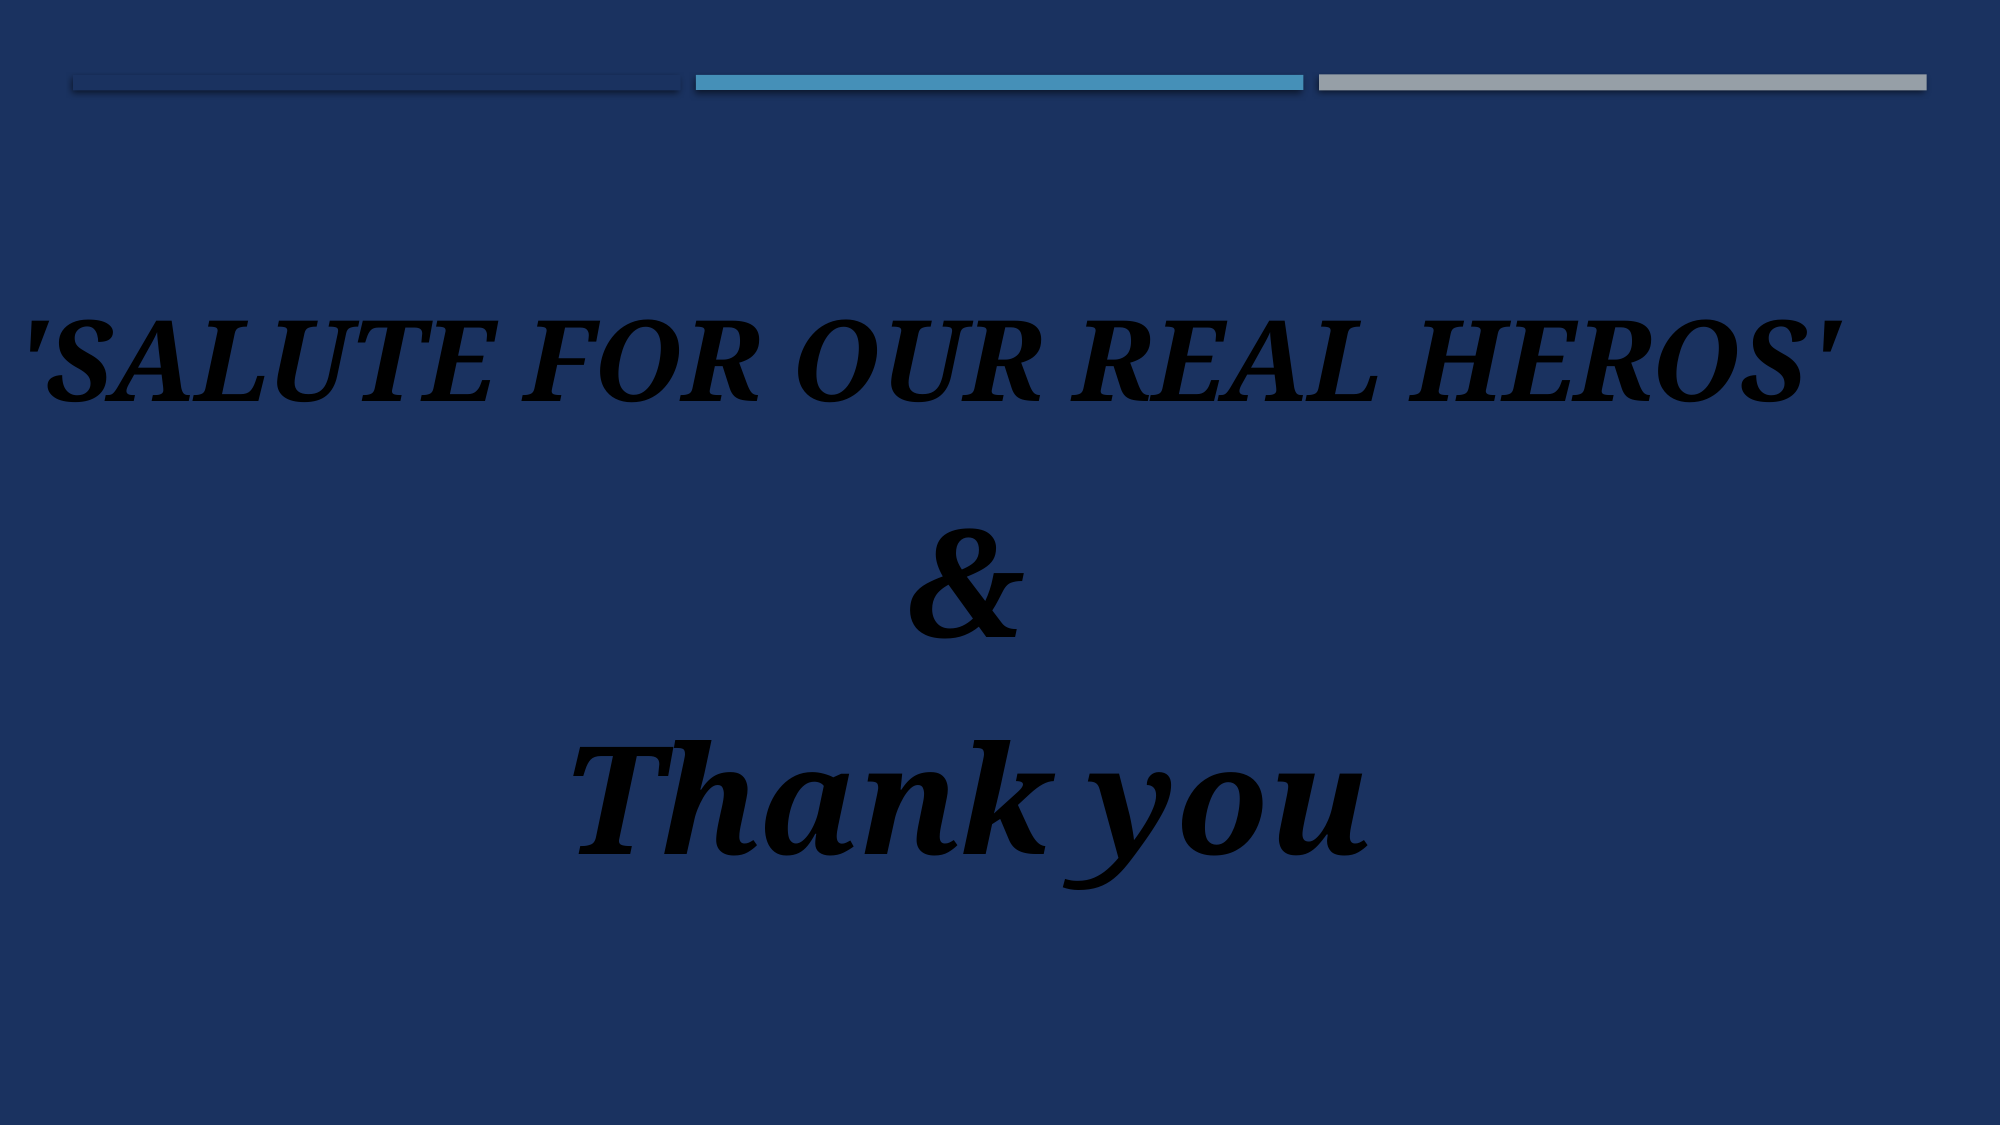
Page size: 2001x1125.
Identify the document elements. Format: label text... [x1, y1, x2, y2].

text_box 'SALUTE FOR OUR REAL HEROS' [0, 281, 2000, 432]
text_box Thank you [548, 697, 1737, 893]
text_box & [890, 479, 1341, 675]
